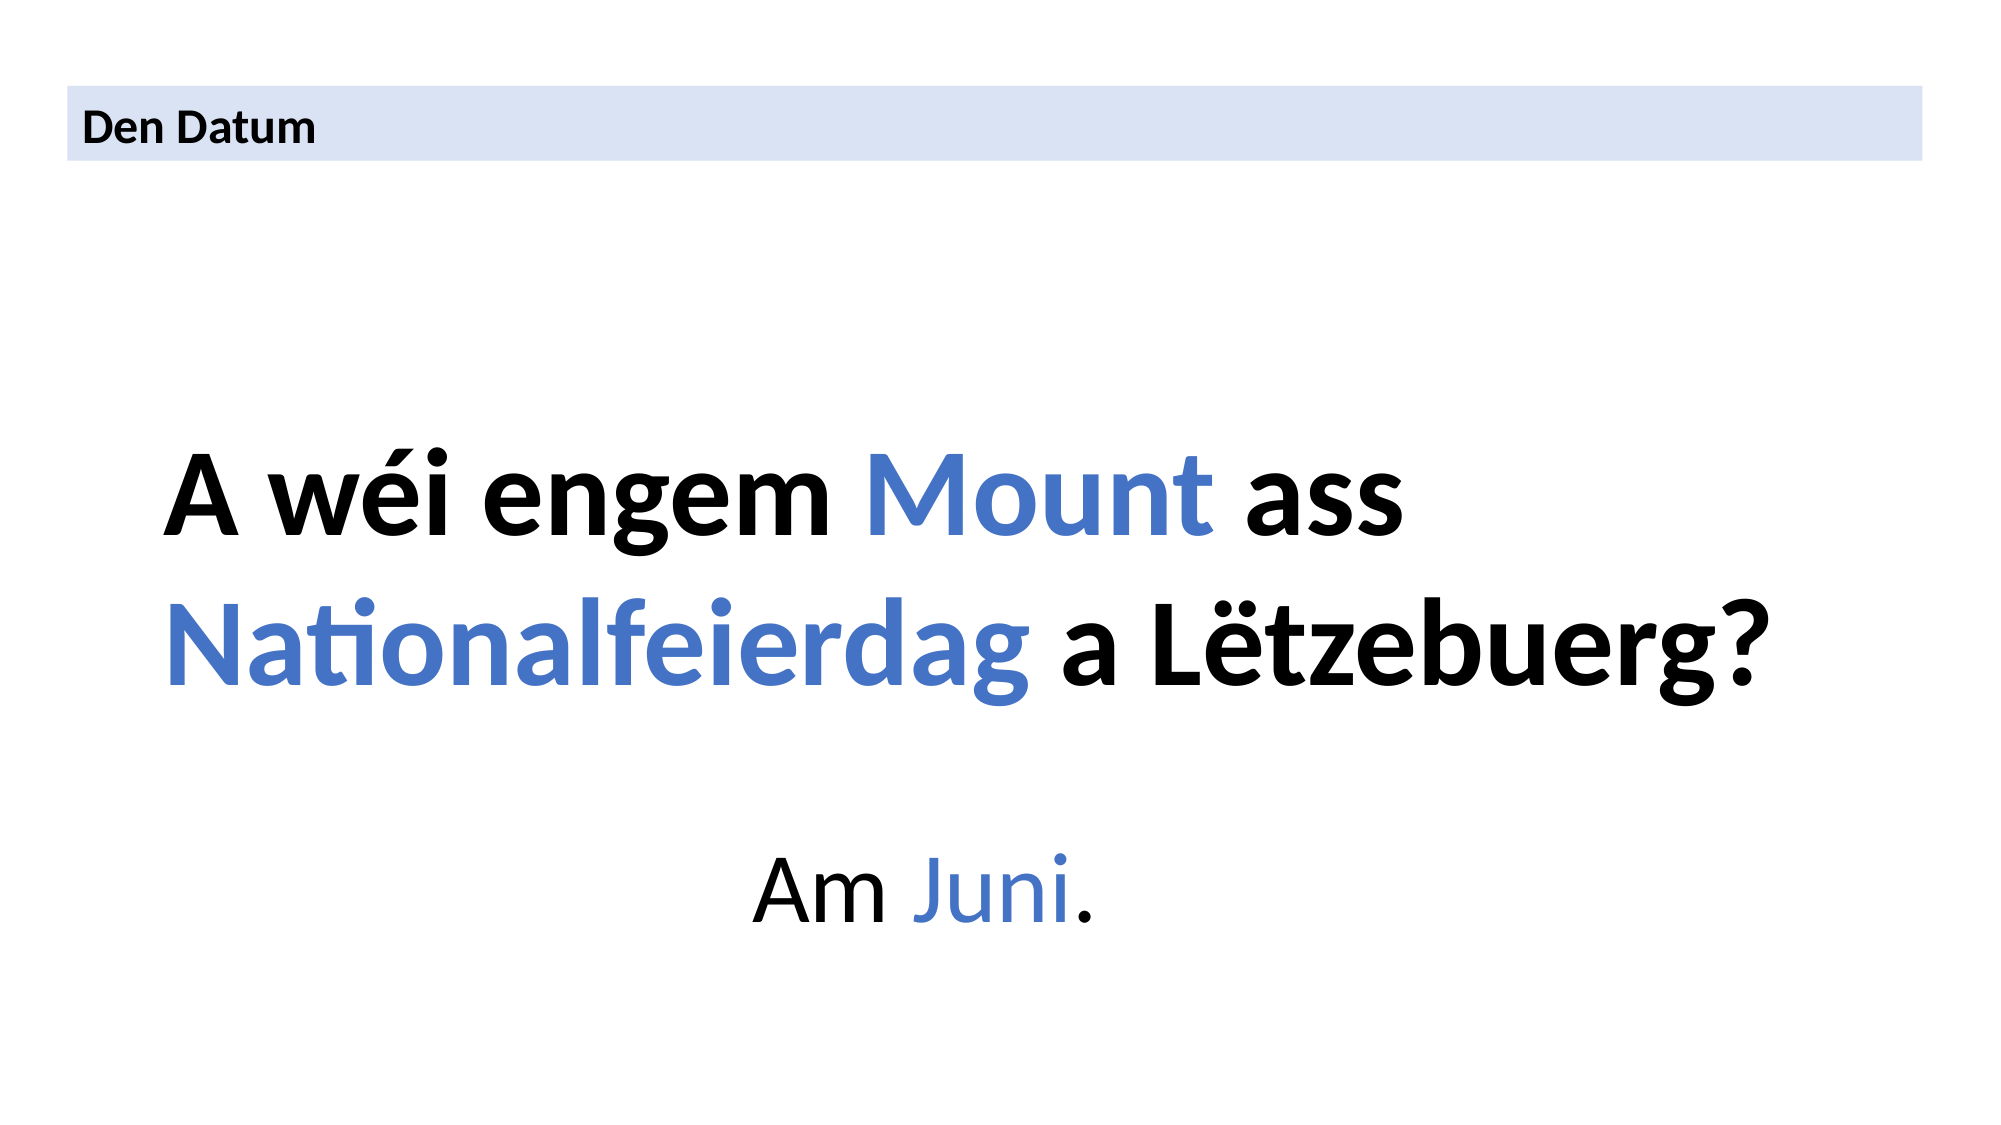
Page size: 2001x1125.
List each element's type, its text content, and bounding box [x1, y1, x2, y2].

text_box Am Juni. [737, 815, 1113, 950]
text_box Den Datum [67, 85, 1923, 161]
text_box A wéi engem Mount ass Nationalfeierdag a Lëtzebuerg? [148, 403, 1791, 719]
